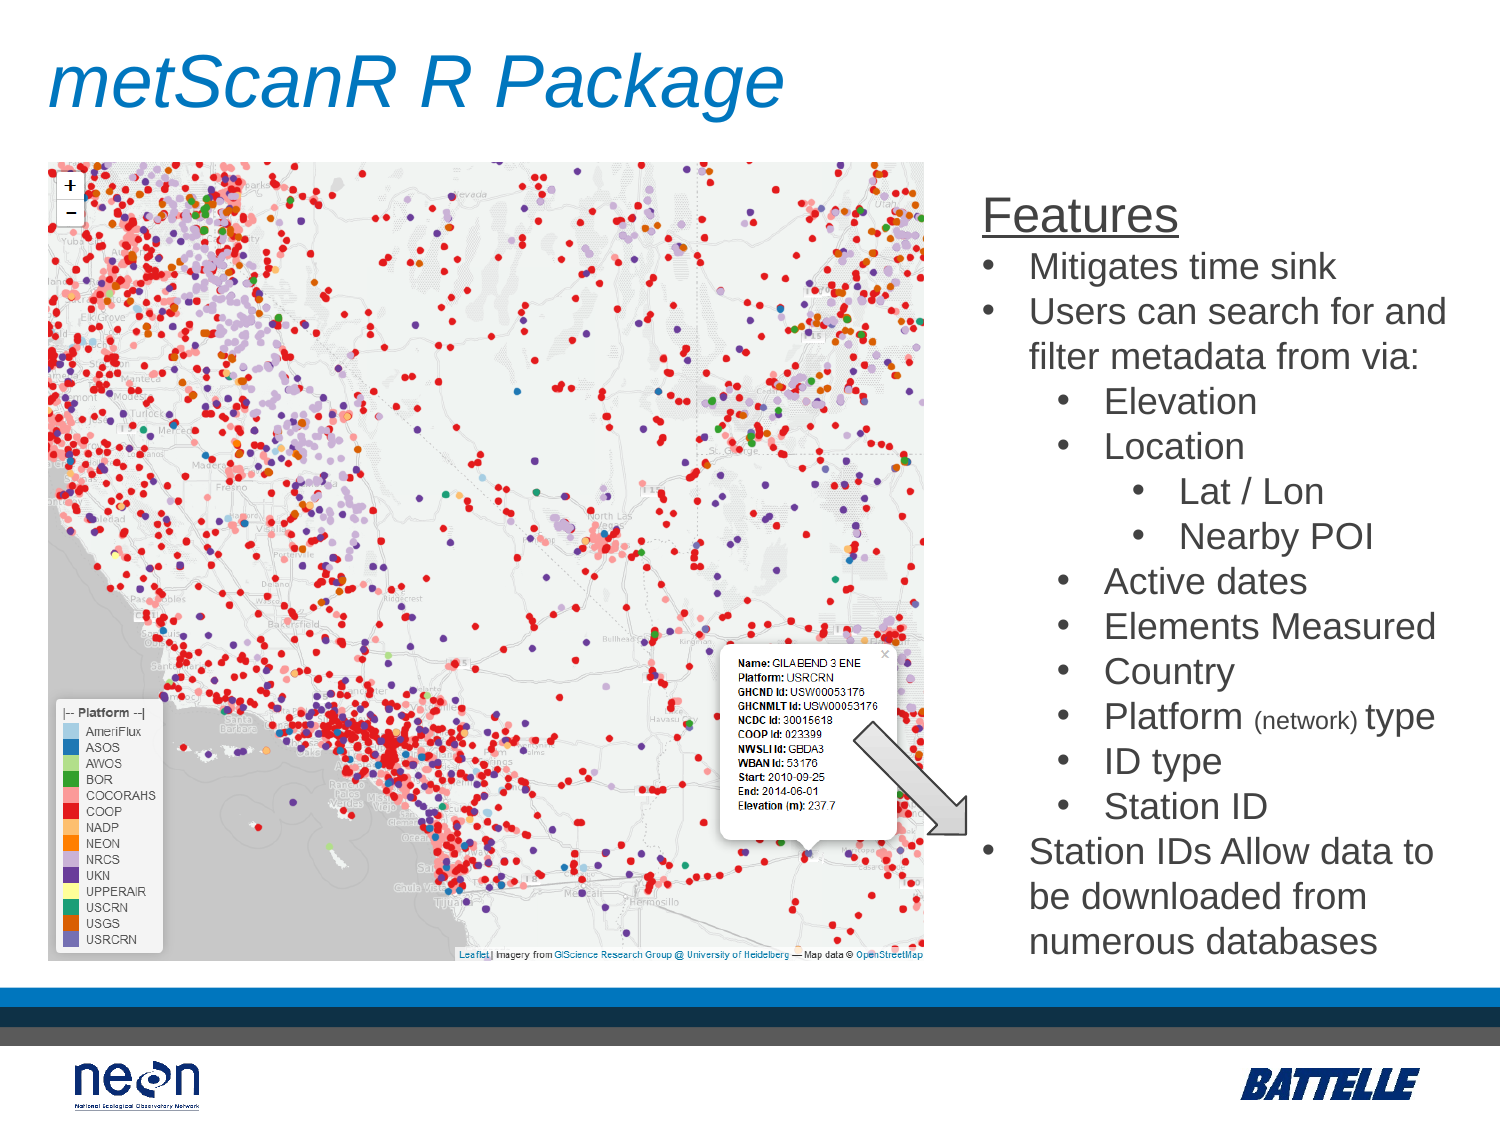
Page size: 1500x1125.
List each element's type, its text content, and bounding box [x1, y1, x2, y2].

text_box Features Mitigates time sink Users can search for and filter metadata from via: Elevation Location Lat / Lon Nearby POI Active dates Elements Measured Country Platform (network) type ID type Station ID Station IDs Allow data to be downloaded from numerous databases [967, 174, 1464, 970]
picture [1240, 1068, 1420, 1100]
text_box [927, 776, 967, 835]
picture [48, 162, 924, 962]
text_box metScanR R Package [48, 40, 1216, 123]
picture [75, 1061, 199, 1111]
